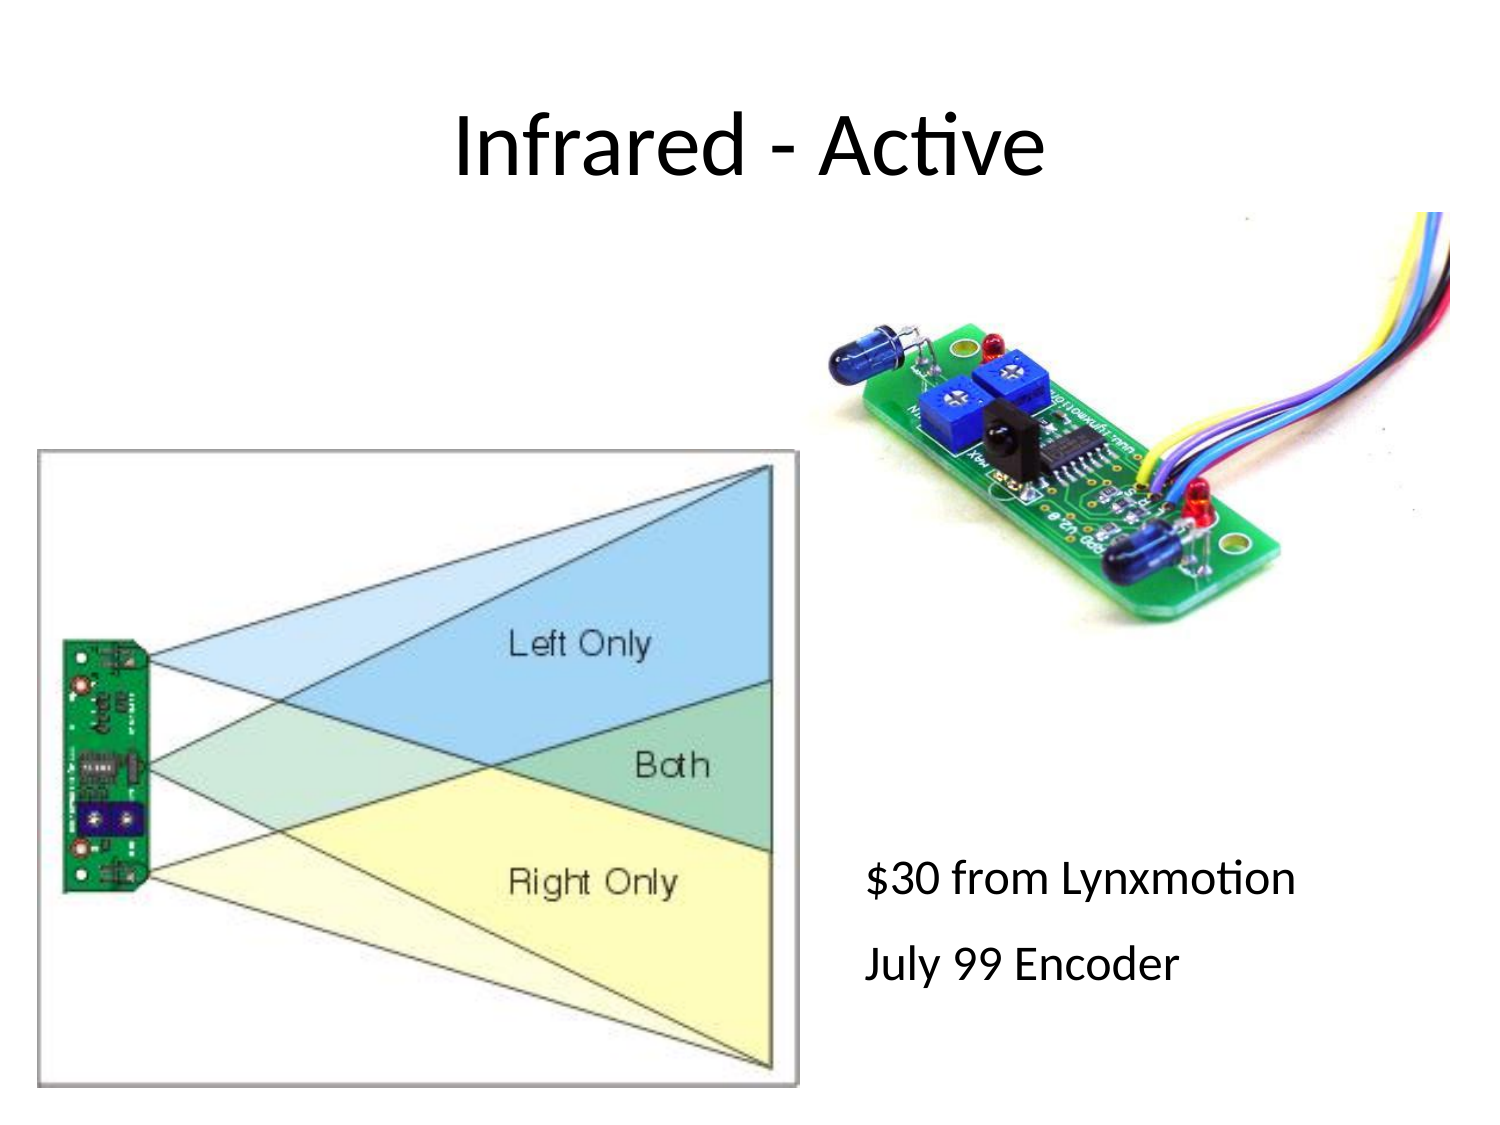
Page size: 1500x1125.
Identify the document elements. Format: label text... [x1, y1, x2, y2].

title Infrared - Active [75, 45, 1425, 233]
text_box $30 from Lynxmotion July 99 Encoder [849, 837, 1388, 998]
picture [37, 212, 1451, 1088]
